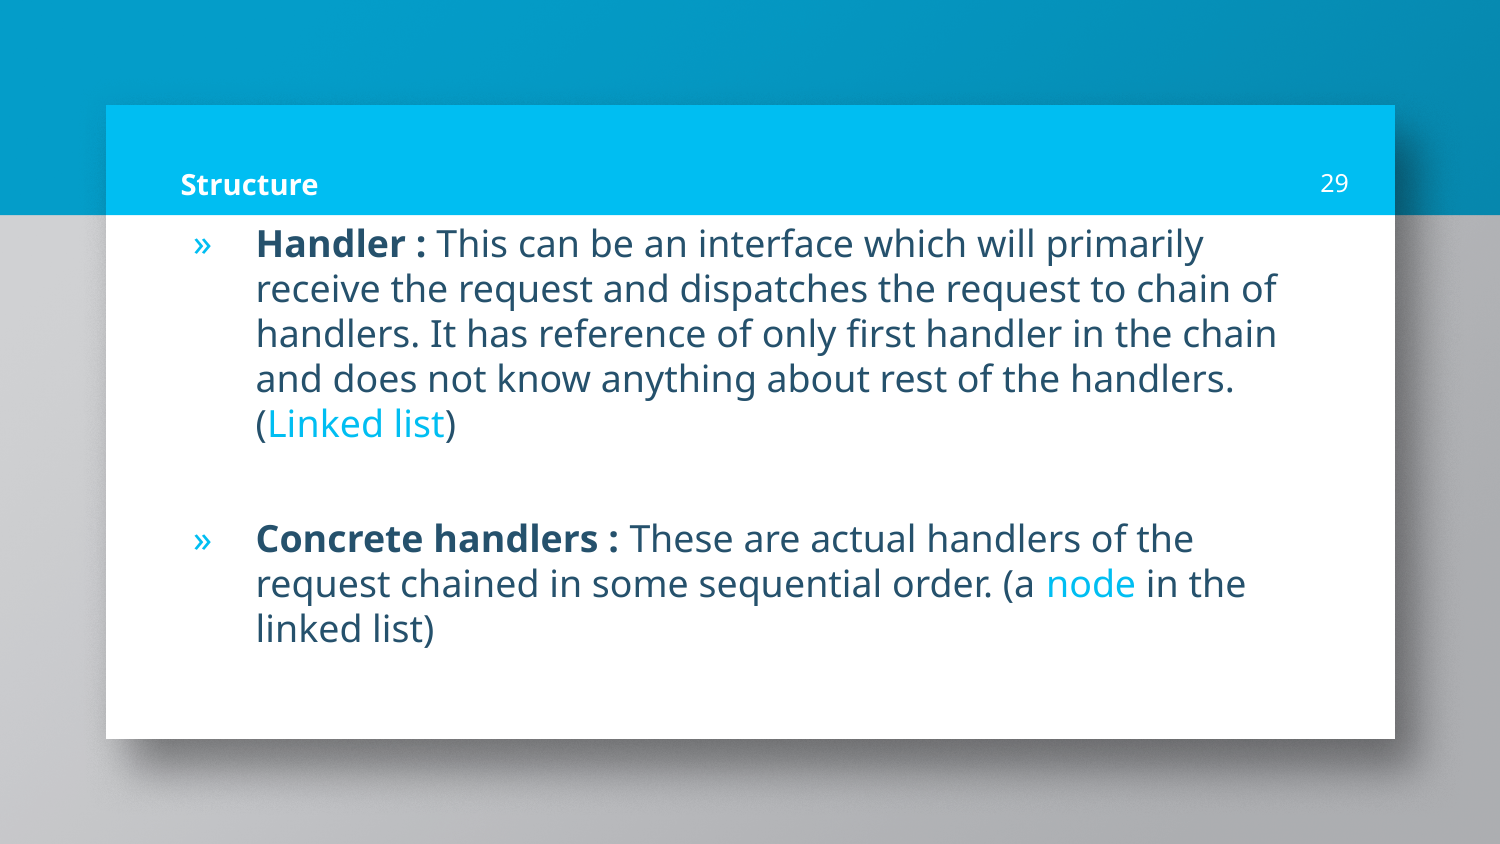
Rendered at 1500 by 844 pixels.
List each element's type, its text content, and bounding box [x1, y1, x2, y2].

picture [0, 216, 1500, 844]
list Handler : This can be an interface which will primarily receive the request and dispatches the request to chain of handlers. It has reference of only first handler in the chain and does not know anything about rest of the handlers. (Linked list) Concrete handlers : These are actual handlers of the request chained in some sequential order. (a node in the linked list) [165, 204, 1336, 662]
title Structure [165, 106, 1273, 204]
slide_number 29 [1273, 106, 1364, 217]
